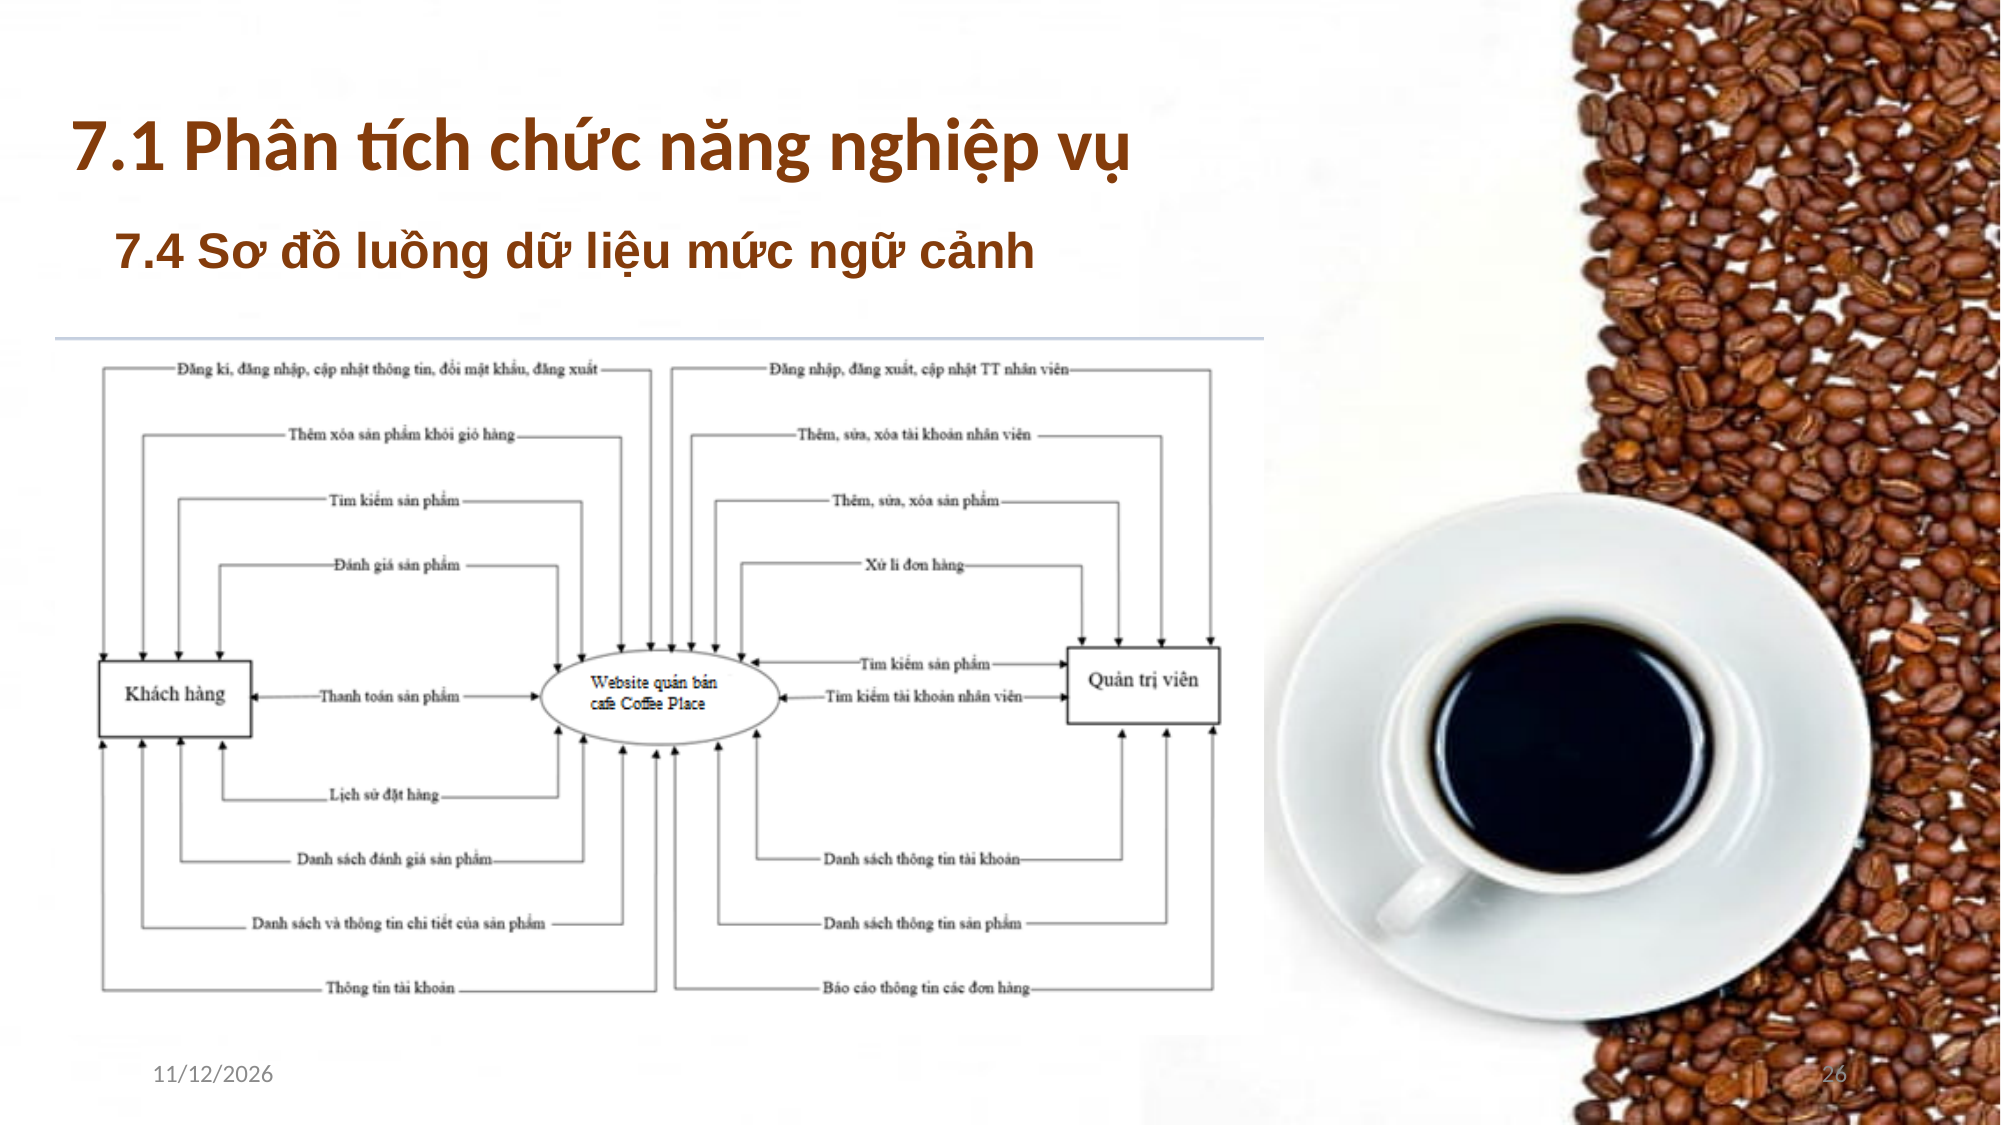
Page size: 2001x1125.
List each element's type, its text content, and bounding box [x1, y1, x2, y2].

text_box 7.1 Phân tích chức năng nghiệp vụ [55, 87, 1807, 193]
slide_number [137, 1042, 588, 1103]
text_box 7.4 Sơ đồ luồng dữ liệu mức ngữ cảnh [99, 210, 1138, 286]
picture [0, 0, 2001, 1125]
slide_number 26 [1412, 1042, 1863, 1103]
